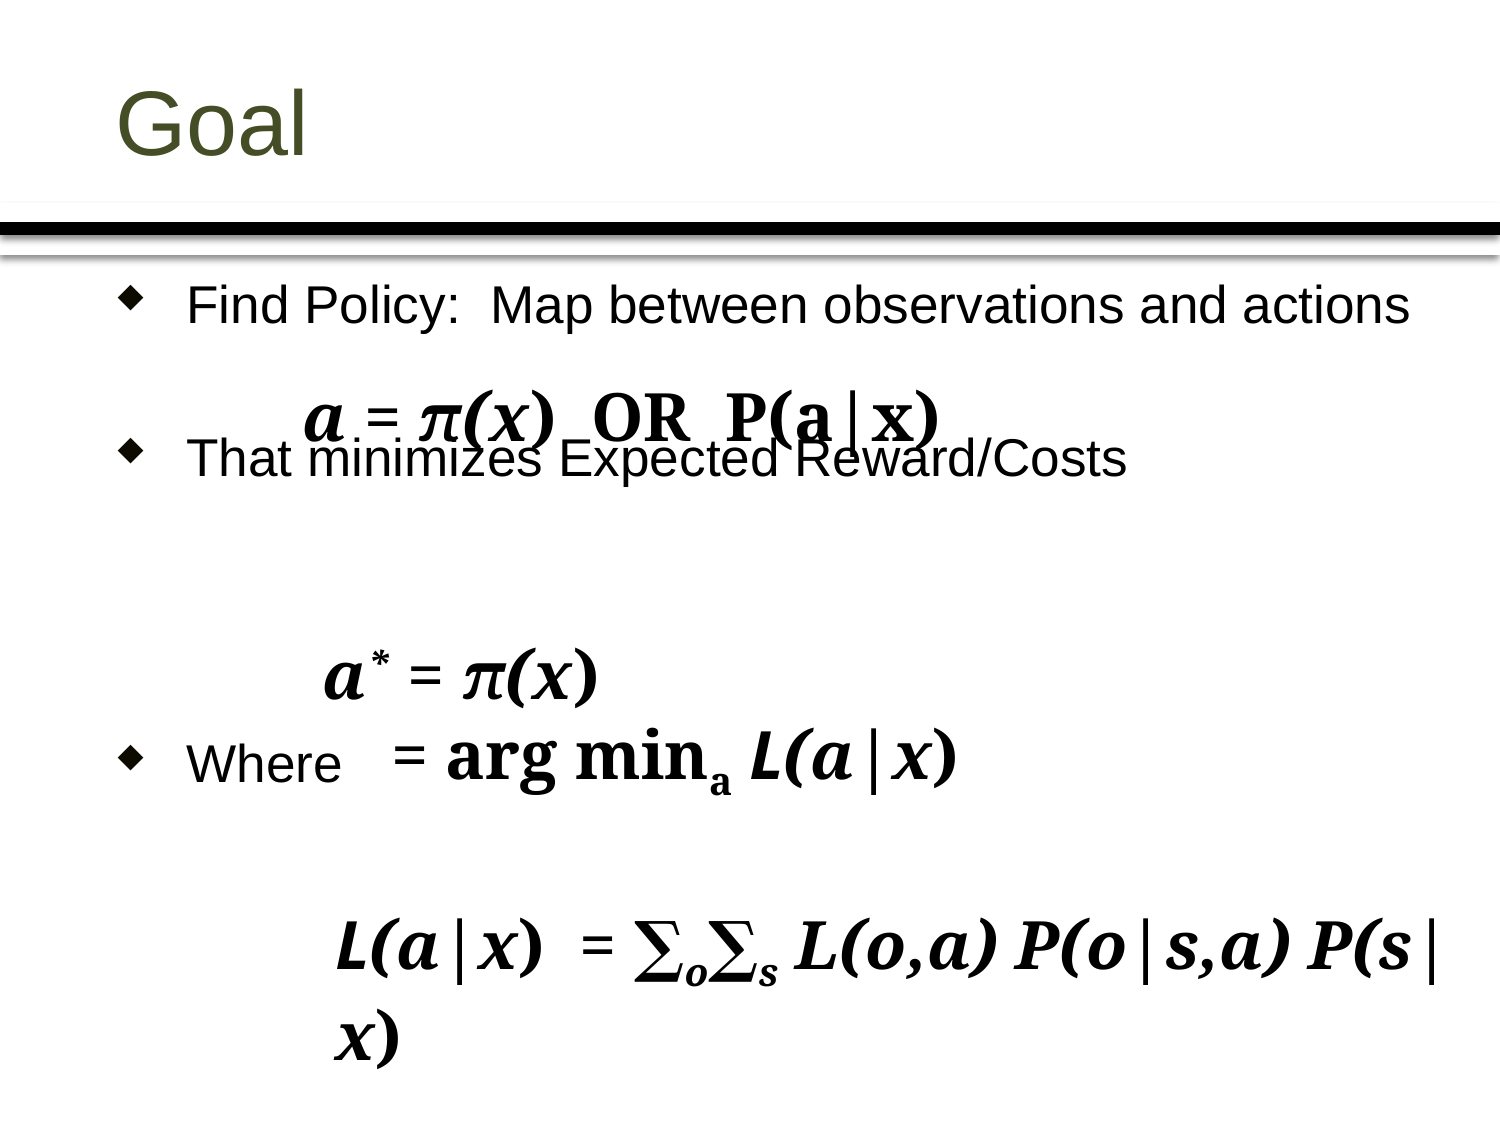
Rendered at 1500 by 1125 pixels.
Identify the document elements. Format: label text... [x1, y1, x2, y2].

title Goal [100, 37, 1438, 200]
text_box a* = π(x) = arg mina L(a|x) [307, 625, 975, 811]
text_box L(a|x) = ∑o∑s L(o,a) P(o|s,a) P(s|x) [320, 895, 1500, 1082]
text_box a = π(x) OR P(a|x) [288, 367, 974, 462]
list Find Policy: Map between observations and actions That minimizes Expected Reward/Costs Where [100, 262, 1438, 1083]
